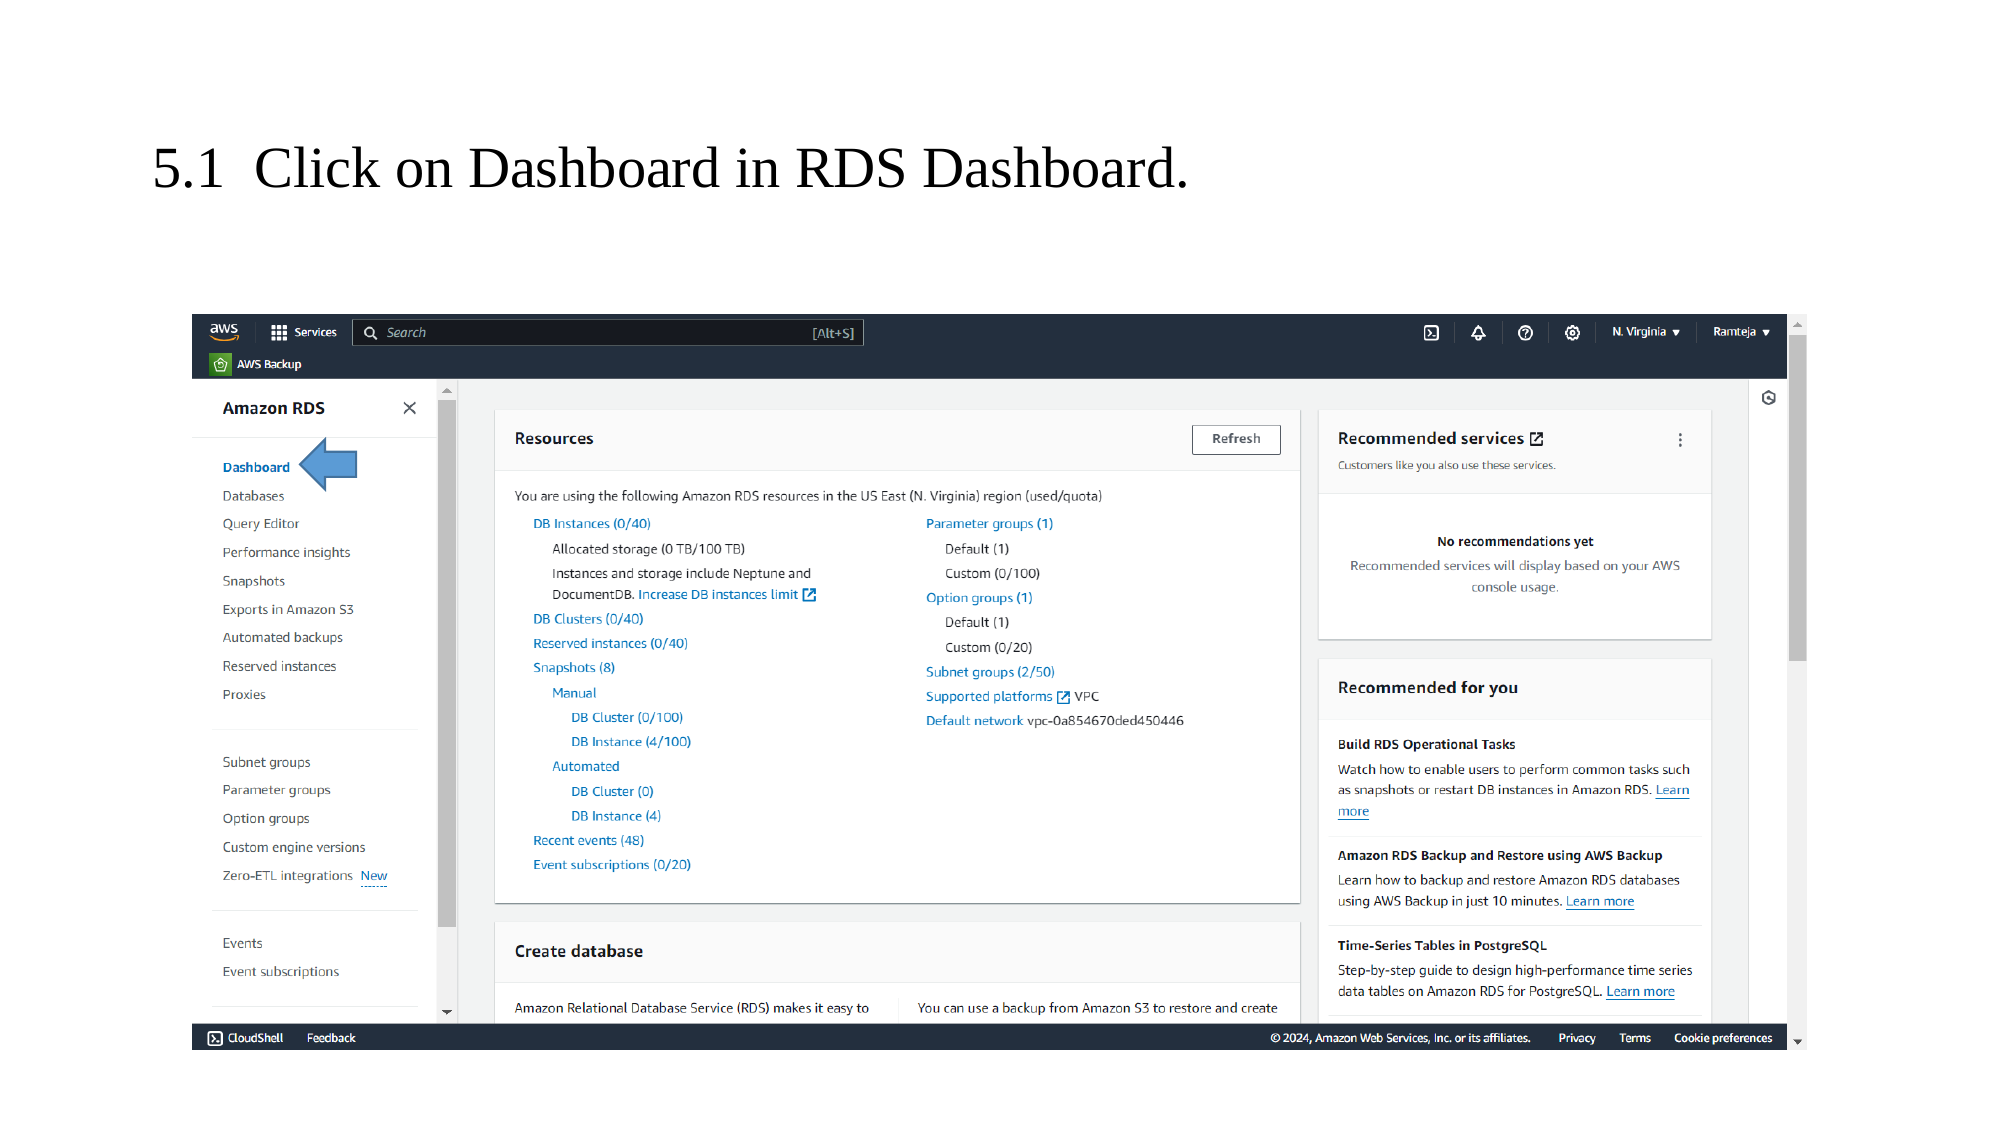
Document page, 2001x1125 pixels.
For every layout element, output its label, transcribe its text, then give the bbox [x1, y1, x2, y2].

title 5.1 Click on Dashboard in RDS Dashboard. [137, 59, 1863, 278]
picture [192, 314, 1808, 1050]
